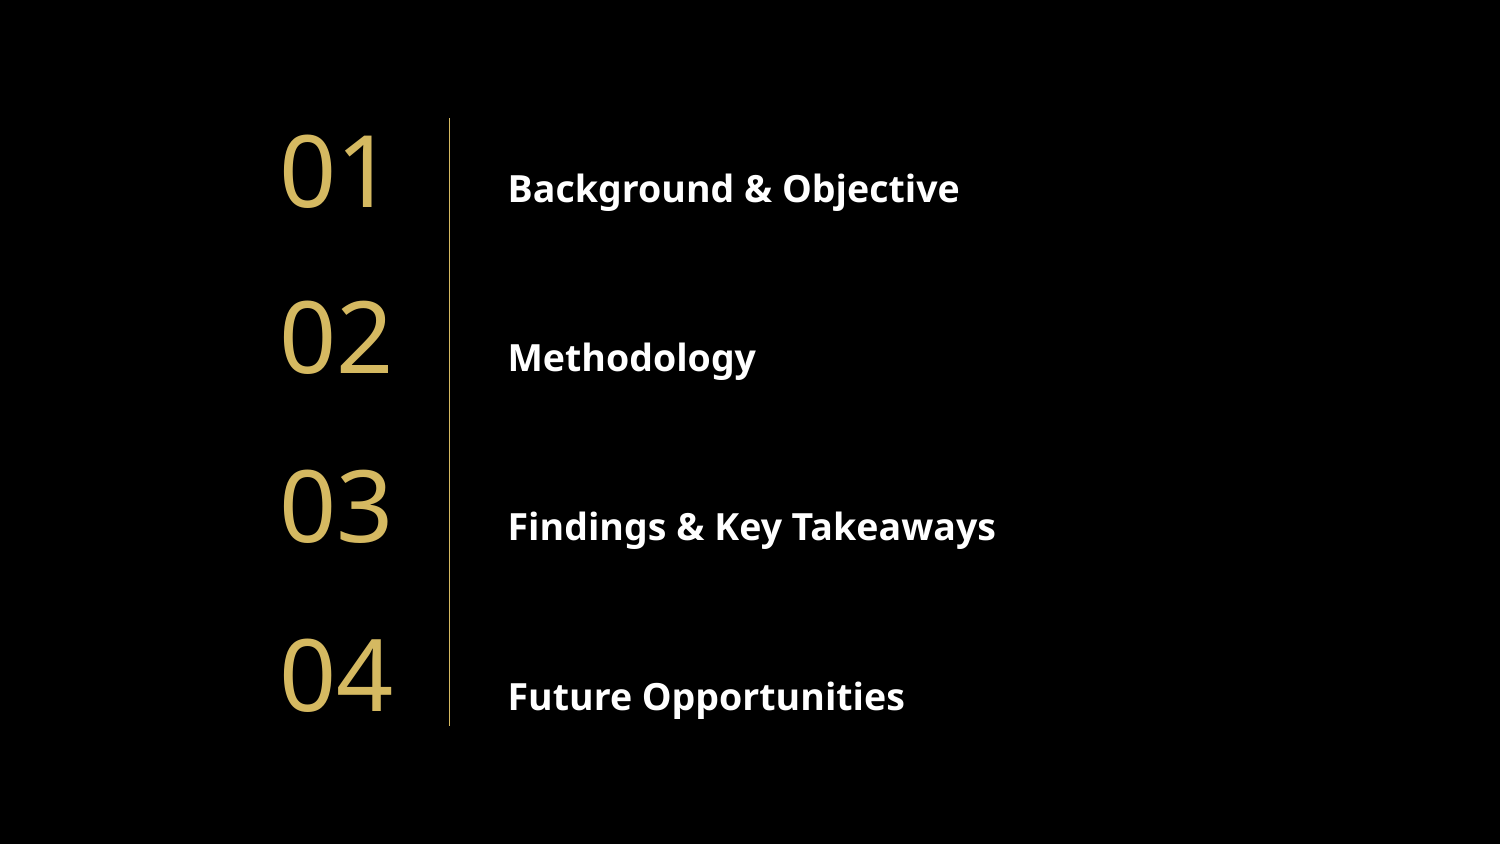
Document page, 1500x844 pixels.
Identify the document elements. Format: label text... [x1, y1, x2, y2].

title 04 [158, 617, 409, 726]
title 01 [158, 113, 409, 221]
title 03 [158, 448, 409, 557]
title Background & Objective [492, 117, 1118, 226]
title Findings & Key Takeaways [492, 455, 1053, 564]
title Future Opportunities [492, 624, 1053, 733]
title Methodology [492, 286, 896, 395]
title 02 [158, 279, 409, 387]
